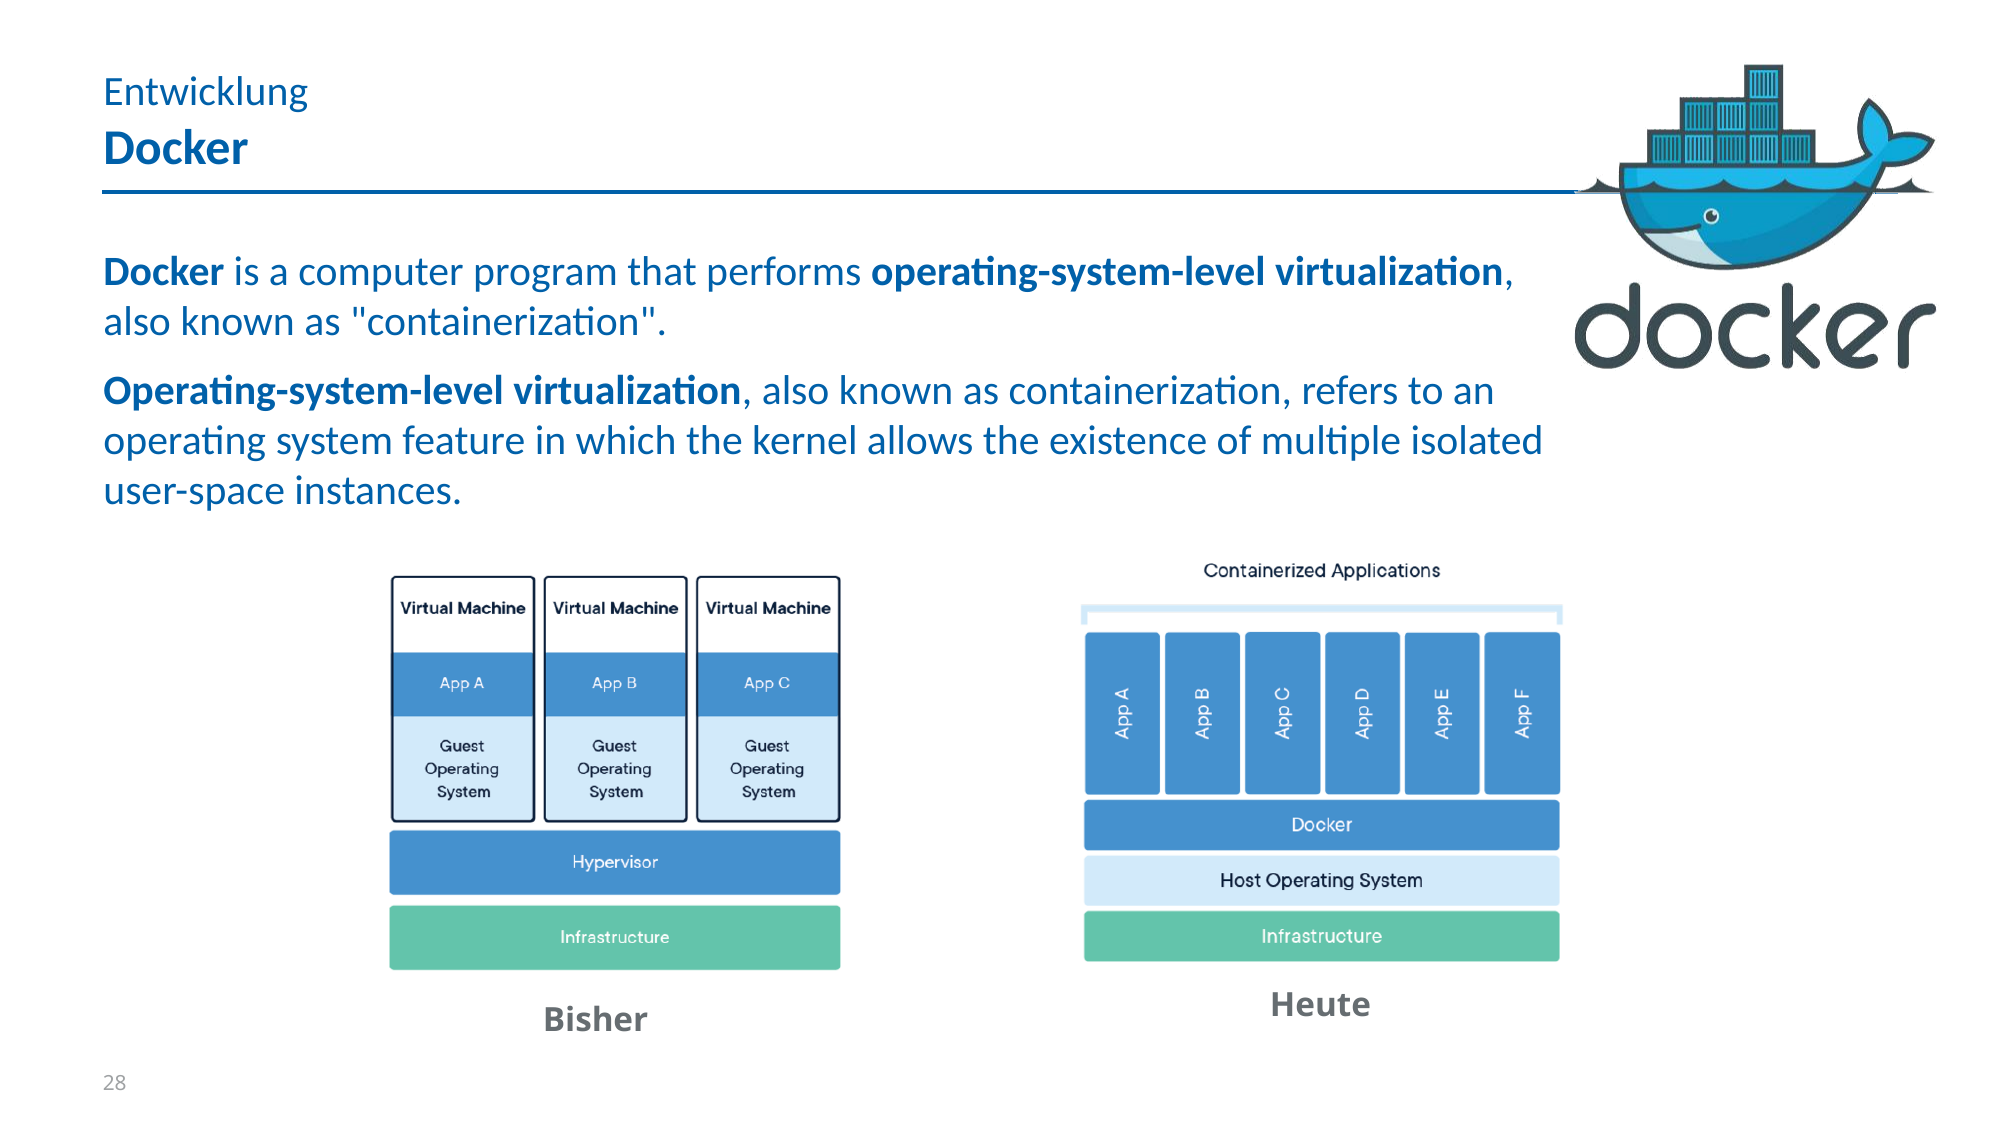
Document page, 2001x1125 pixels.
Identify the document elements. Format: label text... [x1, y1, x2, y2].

text_box Heute [1255, 977, 1387, 1031]
list Docker [103, 116, 1508, 173]
picture [1072, 541, 1578, 977]
picture [380, 568, 850, 977]
slide_number 28 [102, 1065, 182, 1089]
list Docker is a computer program that performs operating-system-level virtualization, also known as "containerization". Operating-system-level virtualization, also known as containerization, refers to an operating system feature in which the kernel allows the existence of multiple isolated user-space instances. [103, 243, 1578, 905]
title Entwicklung [103, 60, 1508, 116]
text_box Bisher [528, 990, 664, 1046]
picture [1508, 0, 2000, 438]
